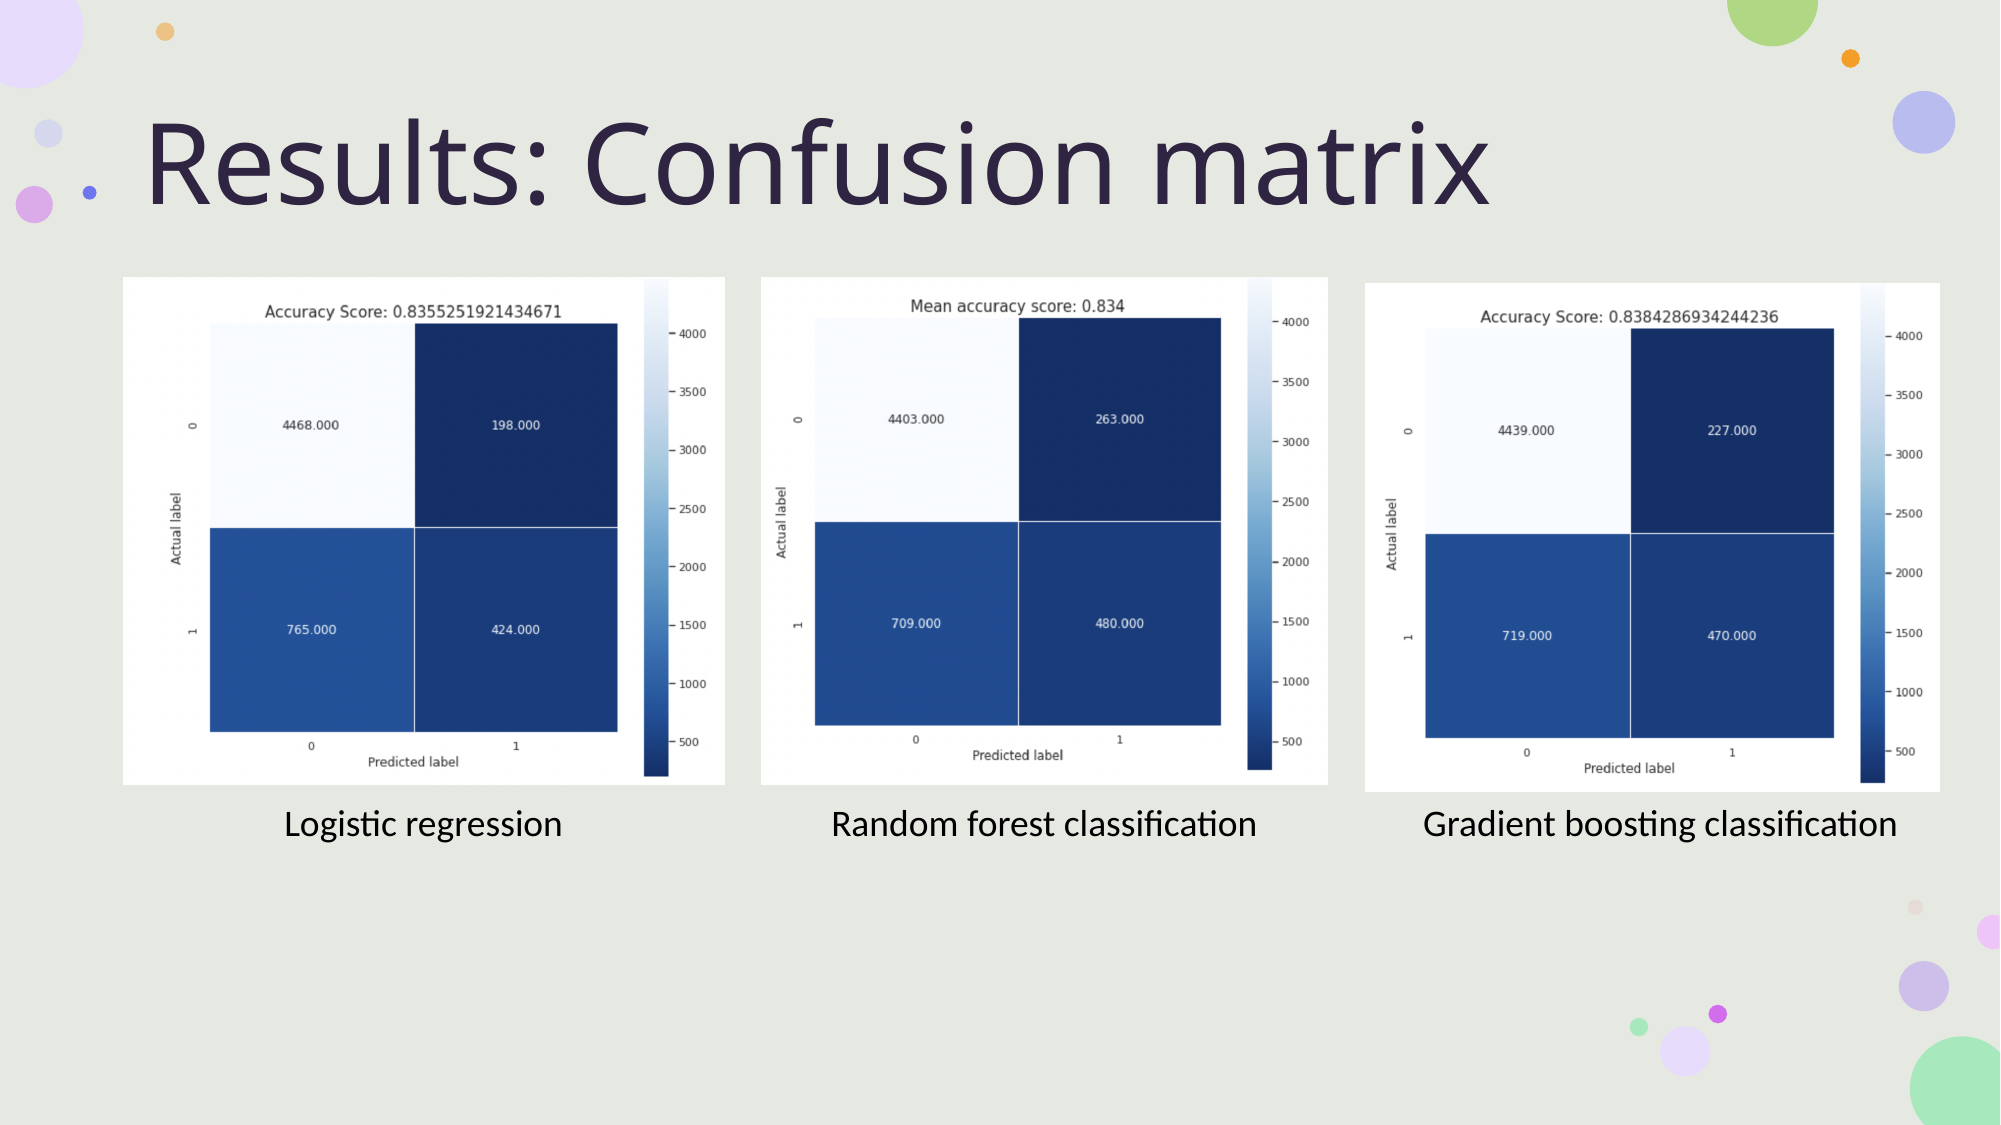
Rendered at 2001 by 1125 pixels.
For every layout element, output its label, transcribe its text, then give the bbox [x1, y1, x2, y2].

title Results: Confusion matrix [127, 59, 1877, 278]
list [123, 277, 725, 785]
picture [1365, 283, 1940, 792]
picture [761, 277, 1328, 785]
text_box Gradient boosting classification [1408, 792, 1914, 852]
text_box Logistic regression [269, 791, 579, 851]
text_box Random forest classification [816, 791, 1273, 851]
